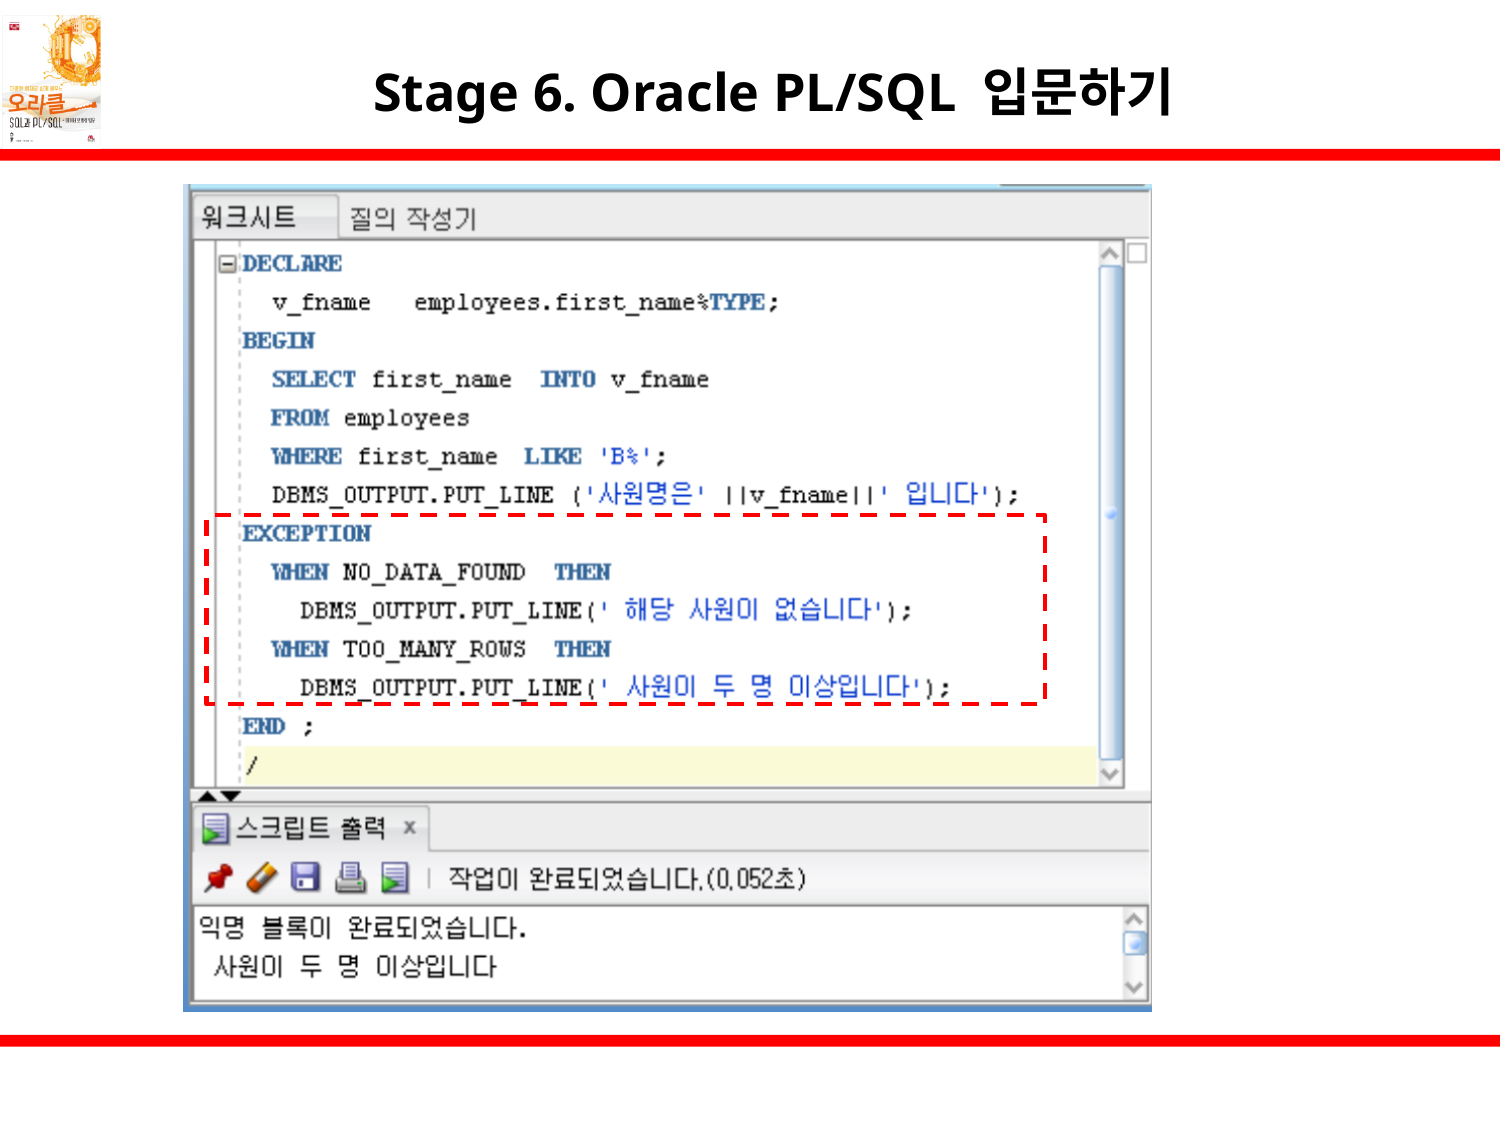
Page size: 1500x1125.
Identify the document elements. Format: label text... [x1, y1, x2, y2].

picture [1, 14, 101, 150]
text_box [0, 1033, 1500, 1049]
text_box Stage 6. Oracle PL/SQL 입문하기 [204, 0, 1343, 151]
text_box [0, 147, 1500, 163]
picture [182, 184, 1152, 1012]
